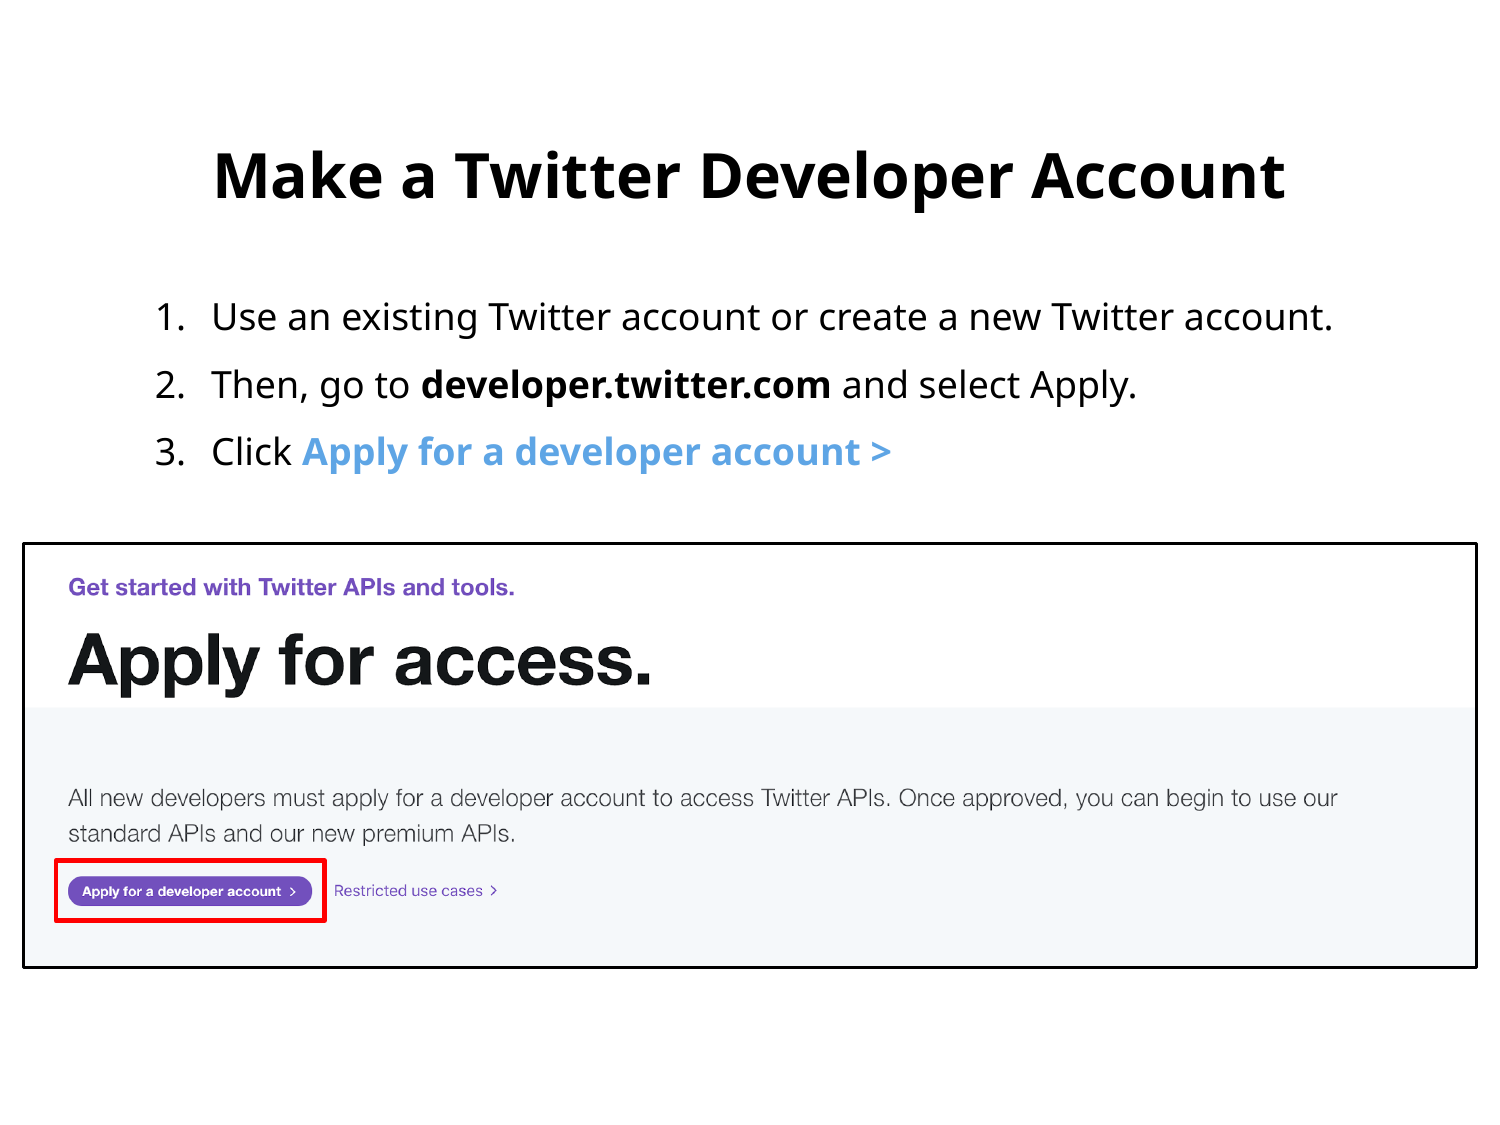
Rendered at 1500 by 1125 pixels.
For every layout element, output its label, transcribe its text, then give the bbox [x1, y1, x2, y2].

text_box Make a Twitter Developer Account [26, 106, 1474, 242]
text_box Use an existing Twitter account or create a new Twitter account. Then, go to developer.twitter.com and select Apply. Click Apply for a developer account > [121, 249, 1379, 495]
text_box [24, 544, 1475, 967]
